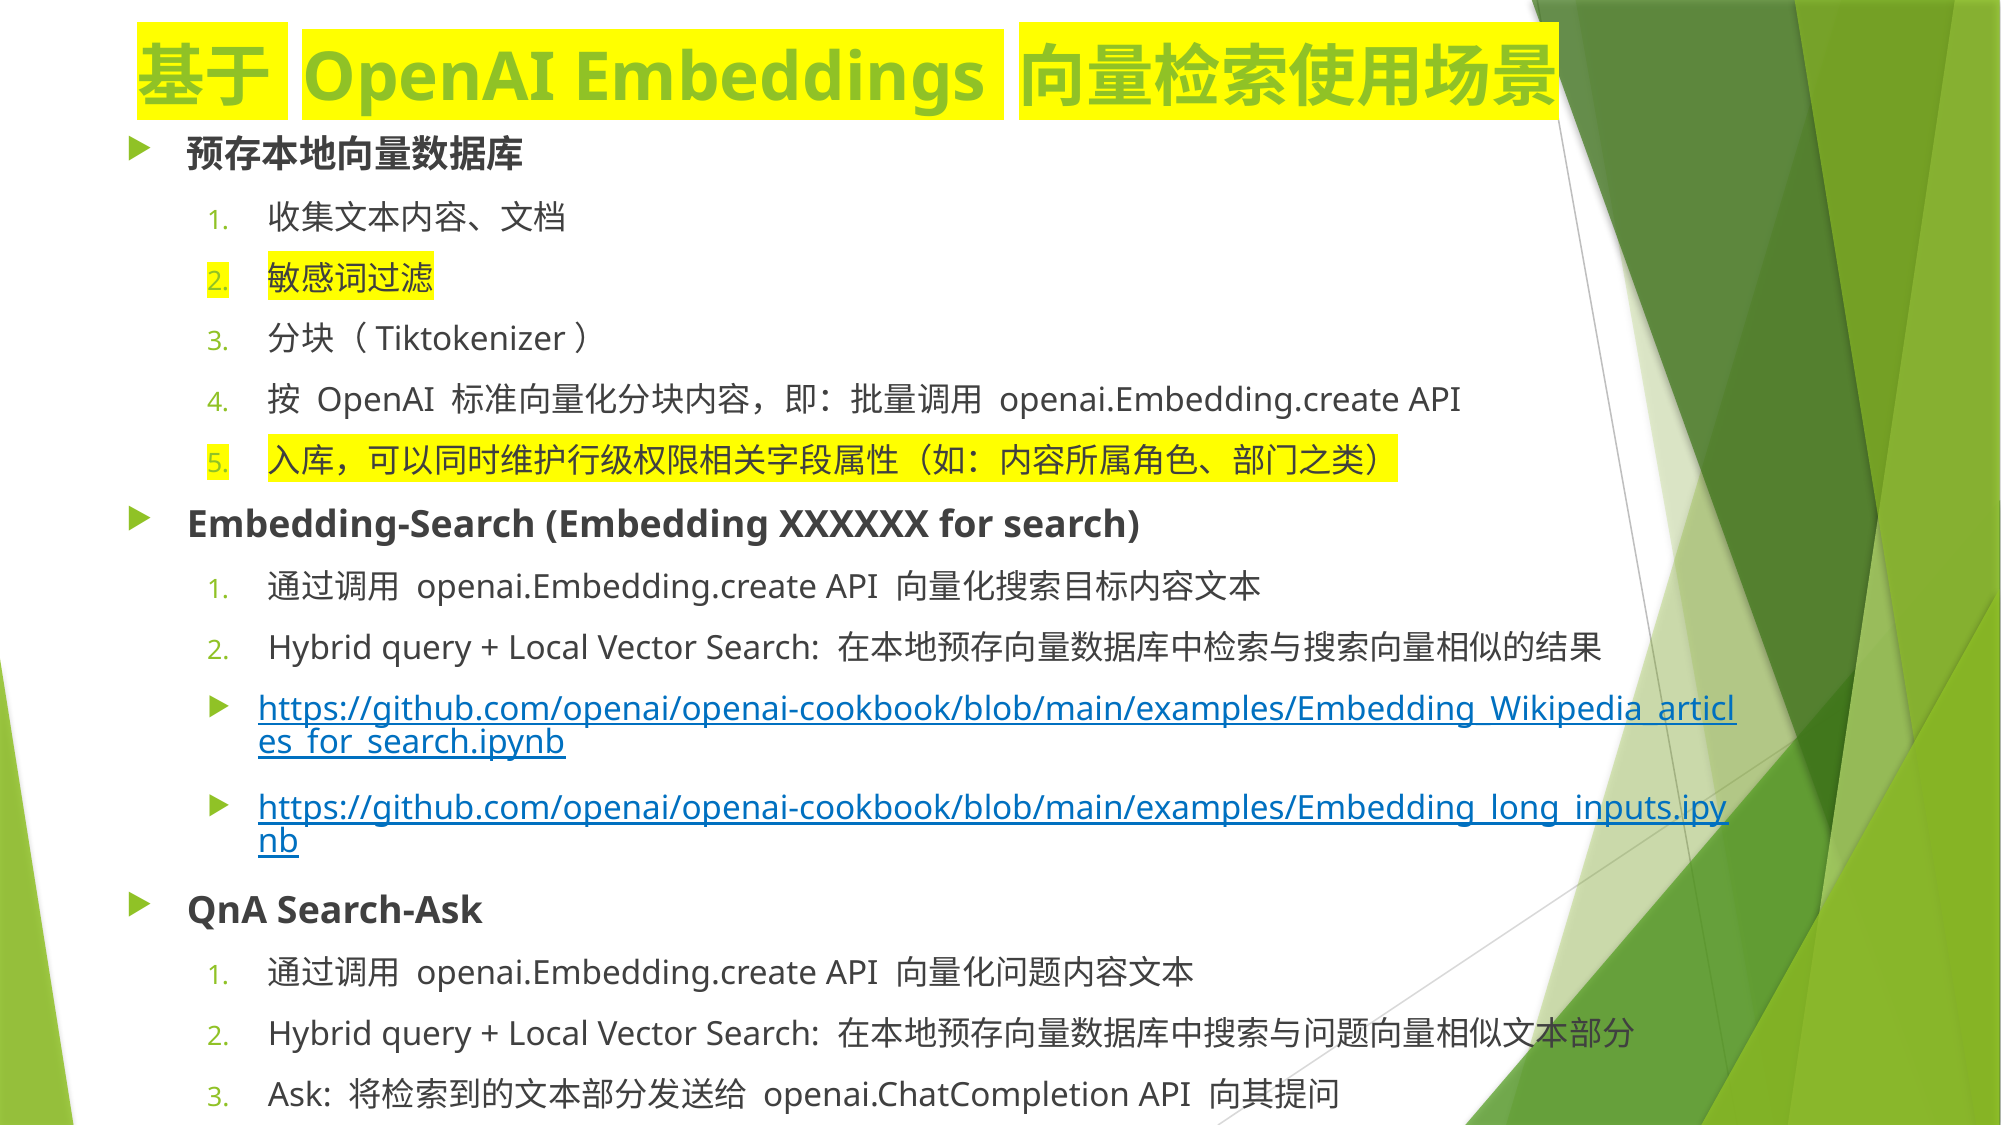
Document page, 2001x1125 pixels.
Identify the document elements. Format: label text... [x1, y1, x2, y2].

title 基于 OpenAI Embeddings 向量检索使用场景 [122, 25, 1608, 122]
list 预存本地向量数据库 收集文本内容、文档 敏感词过滤 分块（Tiktokenizer） 按 OpenAI 标准向量化分块内容，即：批量调用 openai.Embedding.create API 入库，可以同时维护行级权限相关字段属性（如：内容所属角色、部门之类） Embedding-Search (Embedding XXXXXX for search) 通过调用 openai.Embedding.create API 向量化搜索目标内容文本 Hybrid query + Local Vector Search: 在本地预存向量数据库中检索与搜索向量相似的结果 https://github.com/openai/openai-cookbook/blob/main/examples/Embedding_Wikipedia_articles_for_search.ipynb https://github.com/openai/openai-cookbook/blob/main/examples/Embedding_long_inputs.ipynb QnA Search-Ask 通过调用 openai.Embedding.create API 向量化问题内容文本 Hybrid query + Local Vector Search: 在本地预存向量数据库中搜索与问题向量相似文本部分 Ask: 将检索到的文本部分发送给 openai.ChatCompletion API 向其提问 https://github.com/openai/openai-cookbook/blob/main/examples/Question_answering_using_embeddings.ipynb [111, 122, 1762, 1125]
